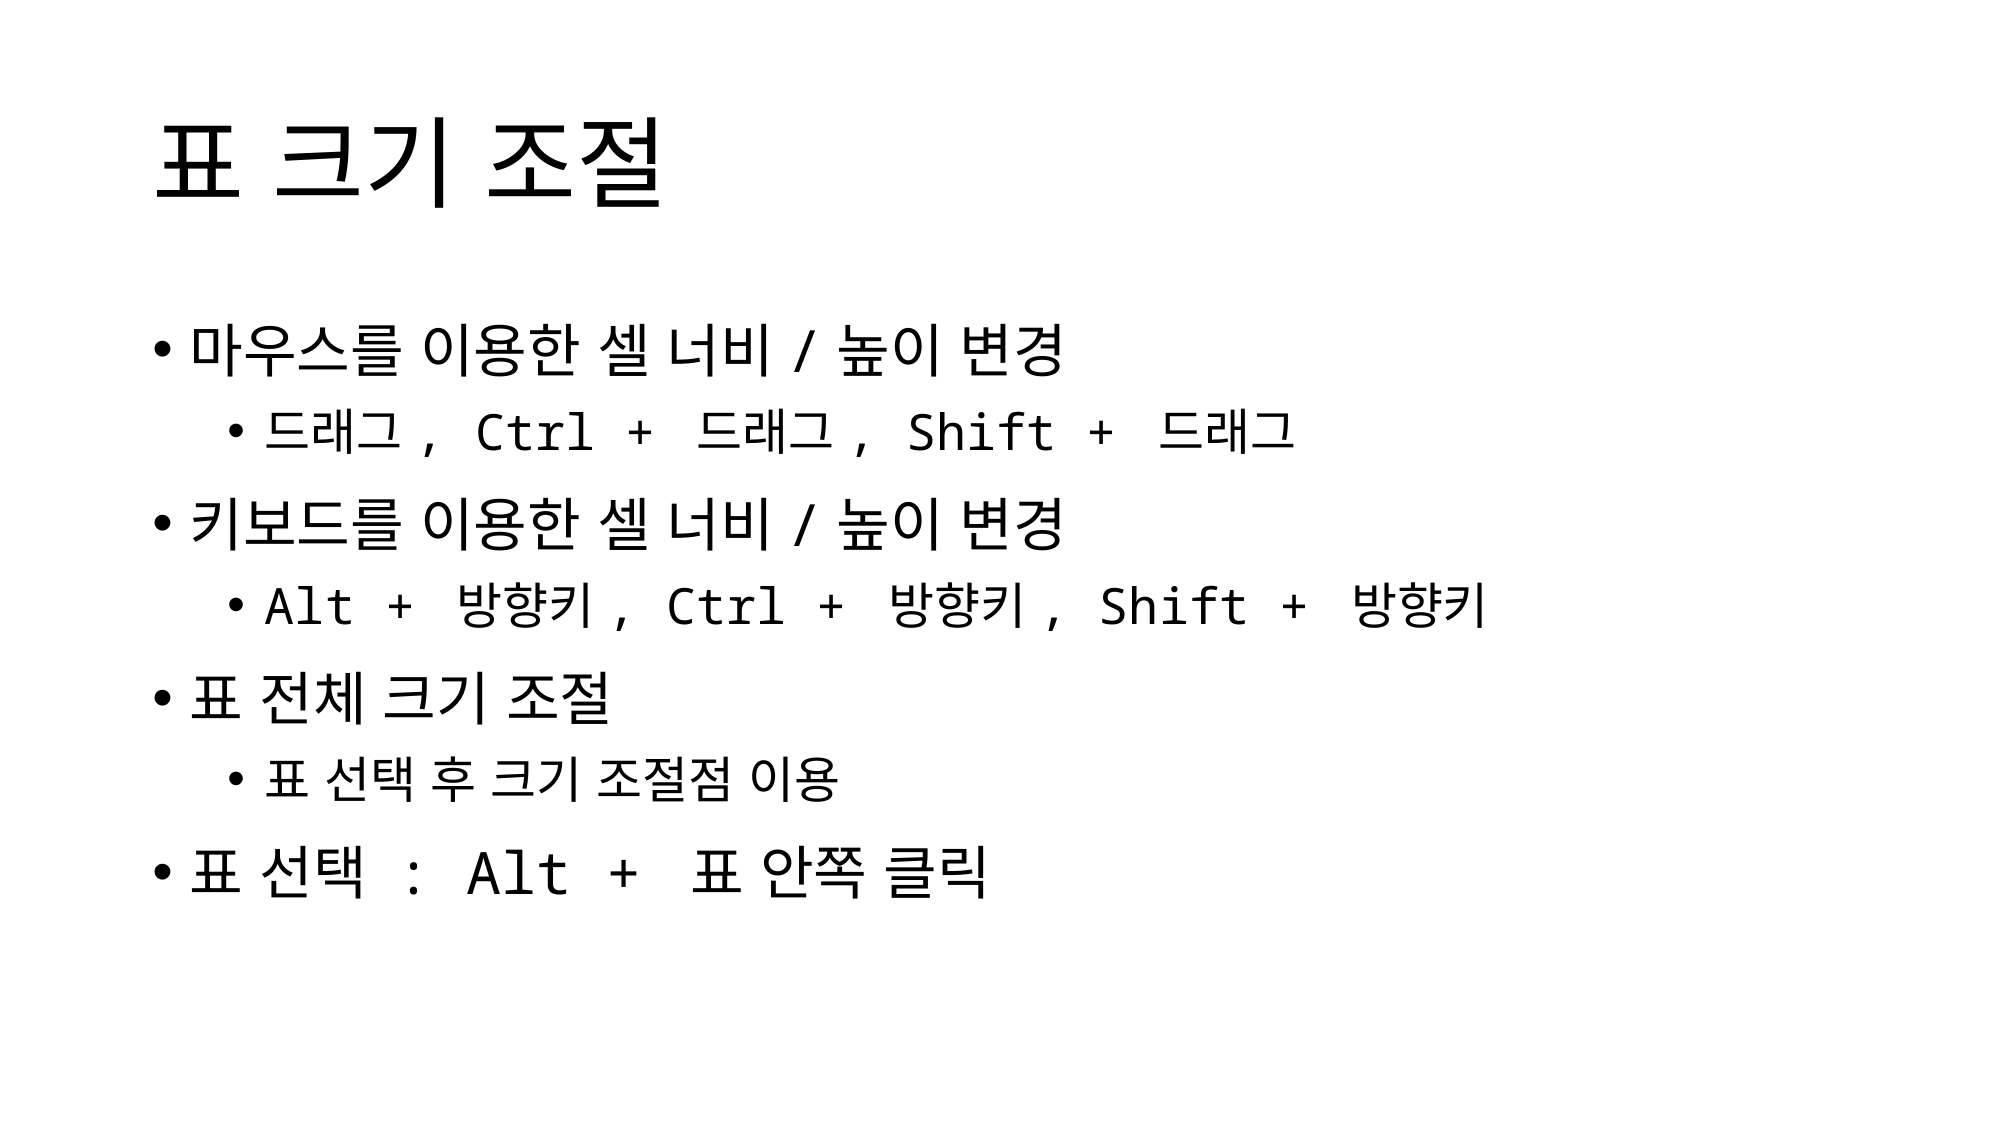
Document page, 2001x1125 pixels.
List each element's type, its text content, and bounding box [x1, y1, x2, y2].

title 표 크기 조절 [137, 59, 1863, 278]
list 마우스를 이용한 셀 너비/높이 변경 드래그, Ctrl + 드래그, Shift + 드래그 키보드를 이용한 셀 너비/높이 변경 Alt + 방향키, Ctrl + 방향키, Shift + 방향키 표 전체 크기 조절 표 선택 후 크기 조절점 이용 표 선택 : Alt + 표 안쪽 클릭 [137, 299, 1863, 1014]
